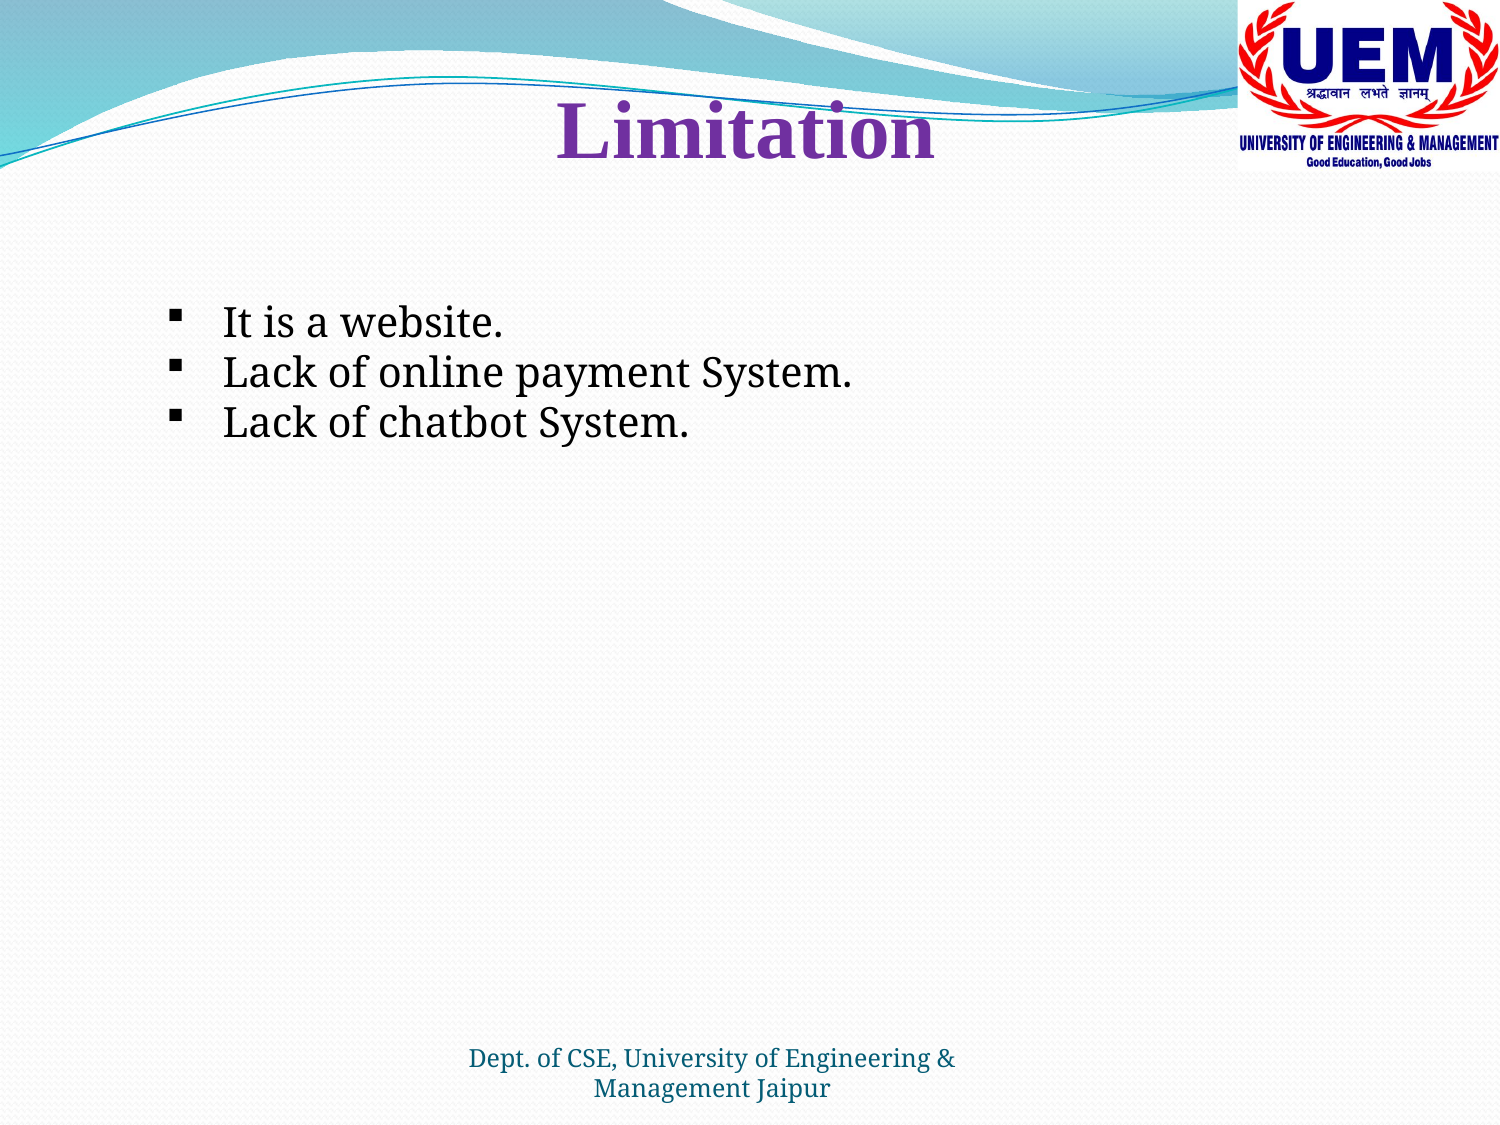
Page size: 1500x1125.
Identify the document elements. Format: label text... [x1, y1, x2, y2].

picture [1237, 0, 1500, 172]
text_box It is a website. Lack of online payment System. Lack of chatbot System. [151, 288, 1422, 454]
text_box Limitation [71, 82, 1231, 176]
footer Dept. of CSE, University of Engineering & Management Jaipur [437, 1042, 988, 1103]
